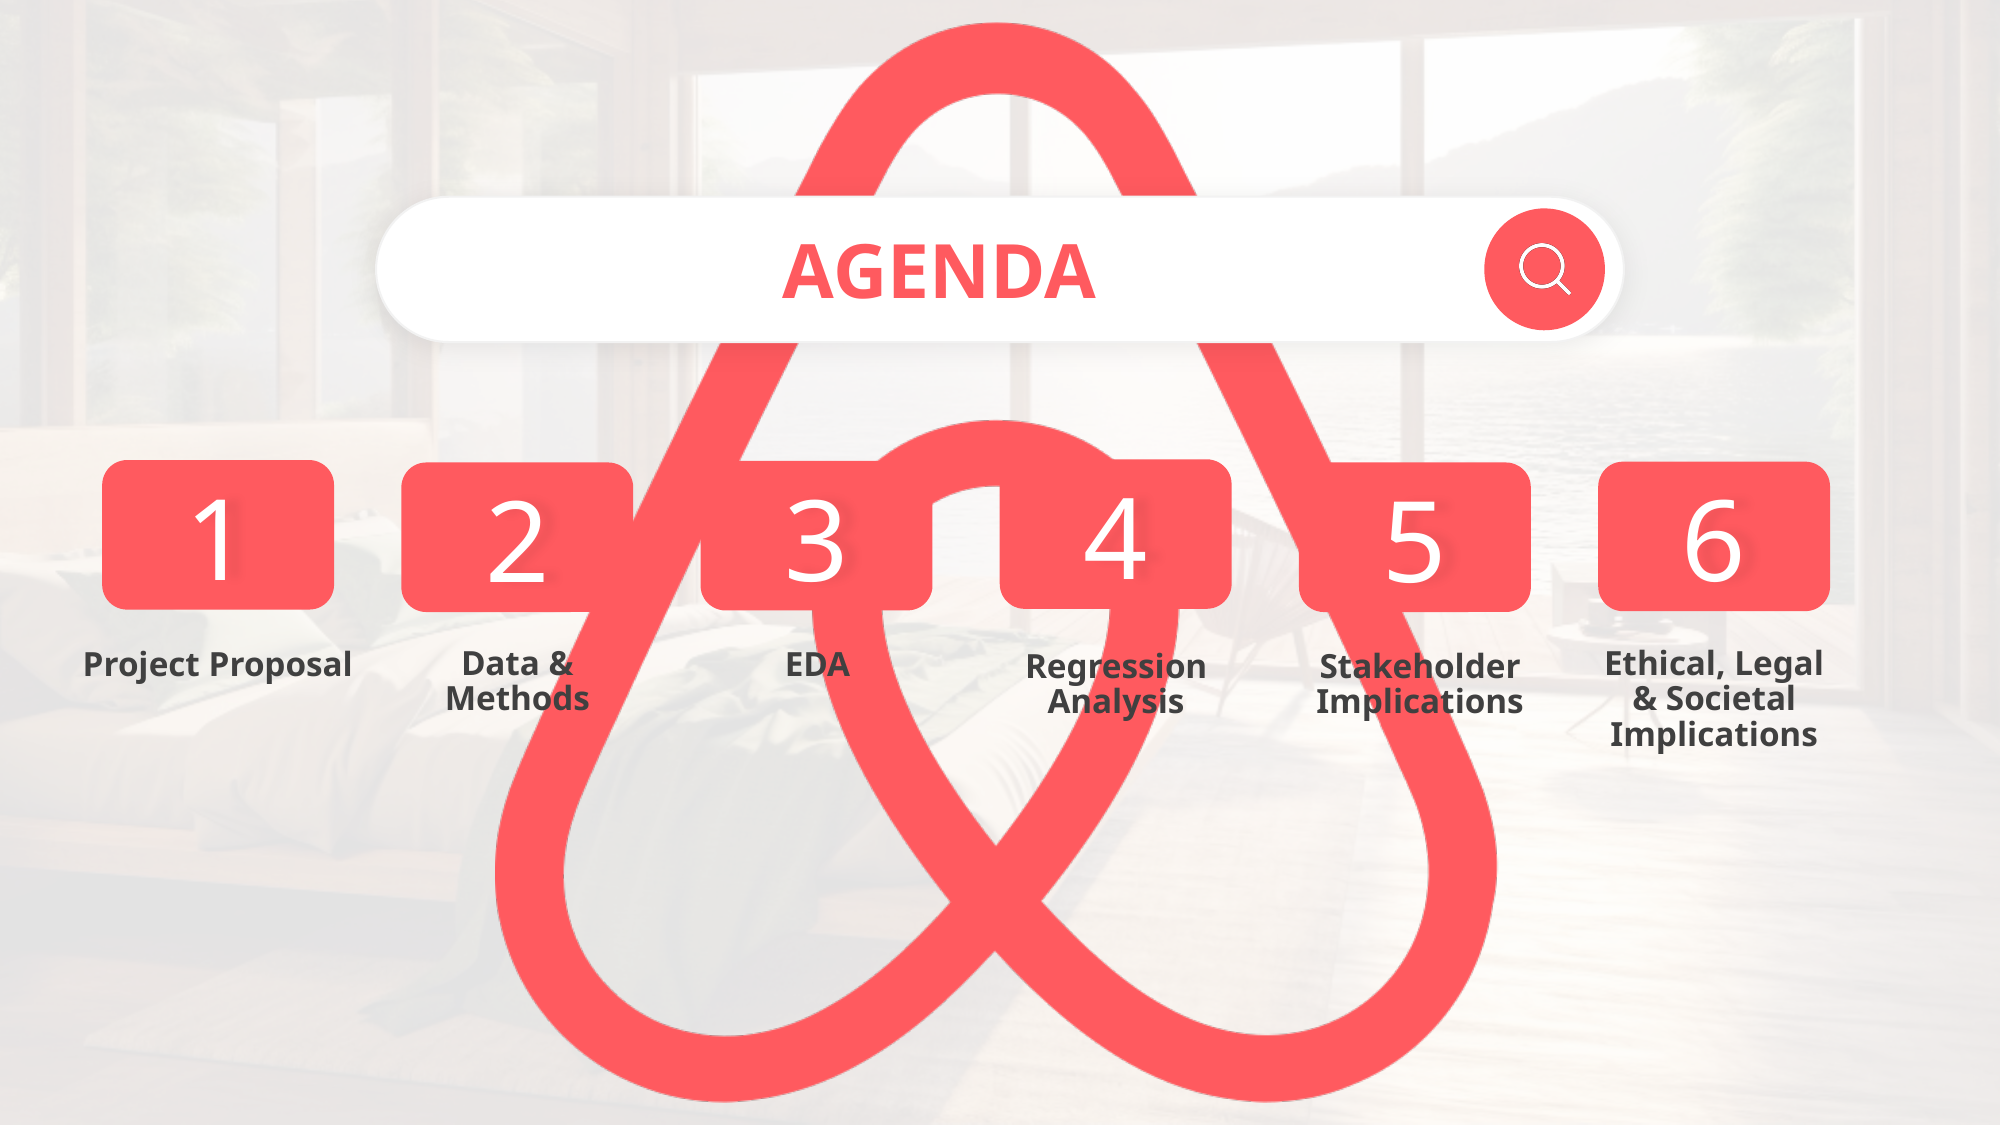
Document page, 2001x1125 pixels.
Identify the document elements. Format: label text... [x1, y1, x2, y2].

text_box Ethical, Legal & Societal Implications [1574, 638, 1855, 831]
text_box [700, 460, 933, 613]
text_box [102, 459, 335, 612]
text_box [376, 196, 1624, 343]
text_box EDA [640, 640, 995, 691]
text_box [1598, 461, 1831, 614]
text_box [401, 462, 634, 613]
text_box Stakeholder Implications [1295, 642, 1545, 764]
text_box Regression Analysis [938, 642, 1294, 728]
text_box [1298, 462, 1531, 615]
text_box Project Proposal [40, 639, 396, 691]
picture [495, 344, 1505, 1103]
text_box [999, 459, 1232, 611]
text_box Data & Methods [393, 638, 642, 761]
picture [495, 22, 1505, 195]
